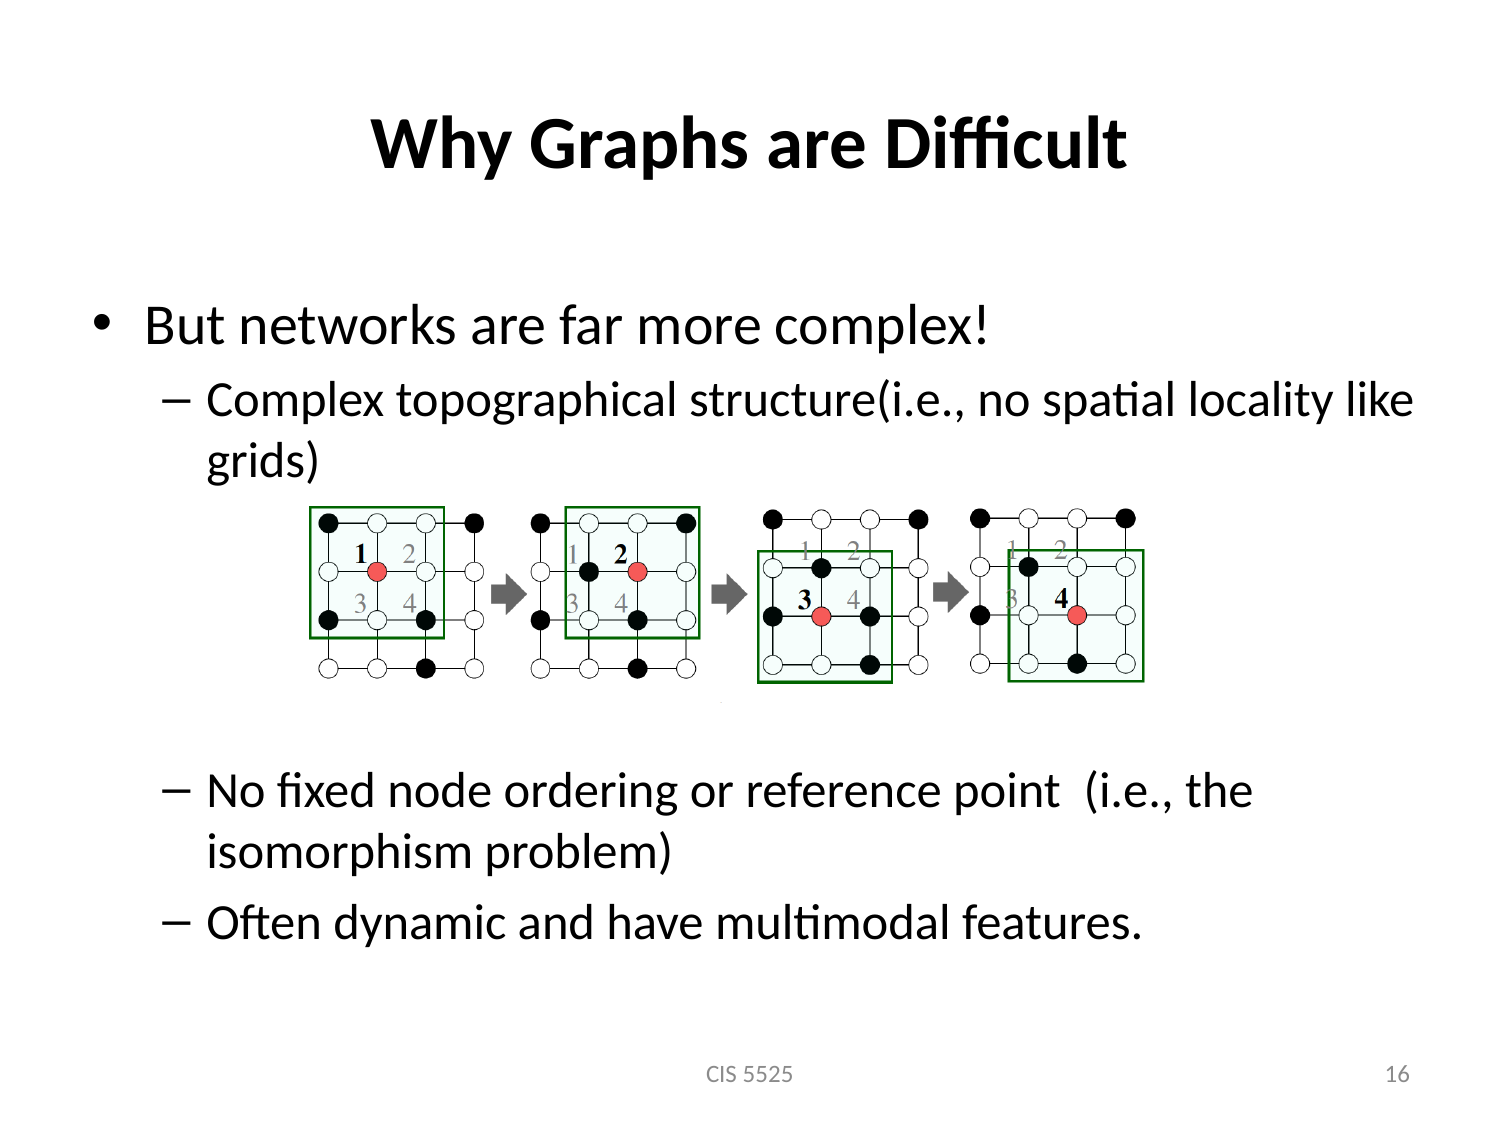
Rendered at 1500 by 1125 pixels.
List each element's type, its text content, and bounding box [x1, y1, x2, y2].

picture [289, 491, 1153, 704]
footer CIS 5525 [512, 1042, 988, 1103]
slide_number 16 [1074, 1042, 1425, 1103]
list But networks are far more complex! Complex topographical structure(i.e., no spatial locality like grids) No fixed node ordering or reference point (i.e., the isomorphism problem) Often dynamic and have multimodal features. [76, 278, 1447, 959]
title Why Graphs are Difficult [75, 45, 1425, 233]
